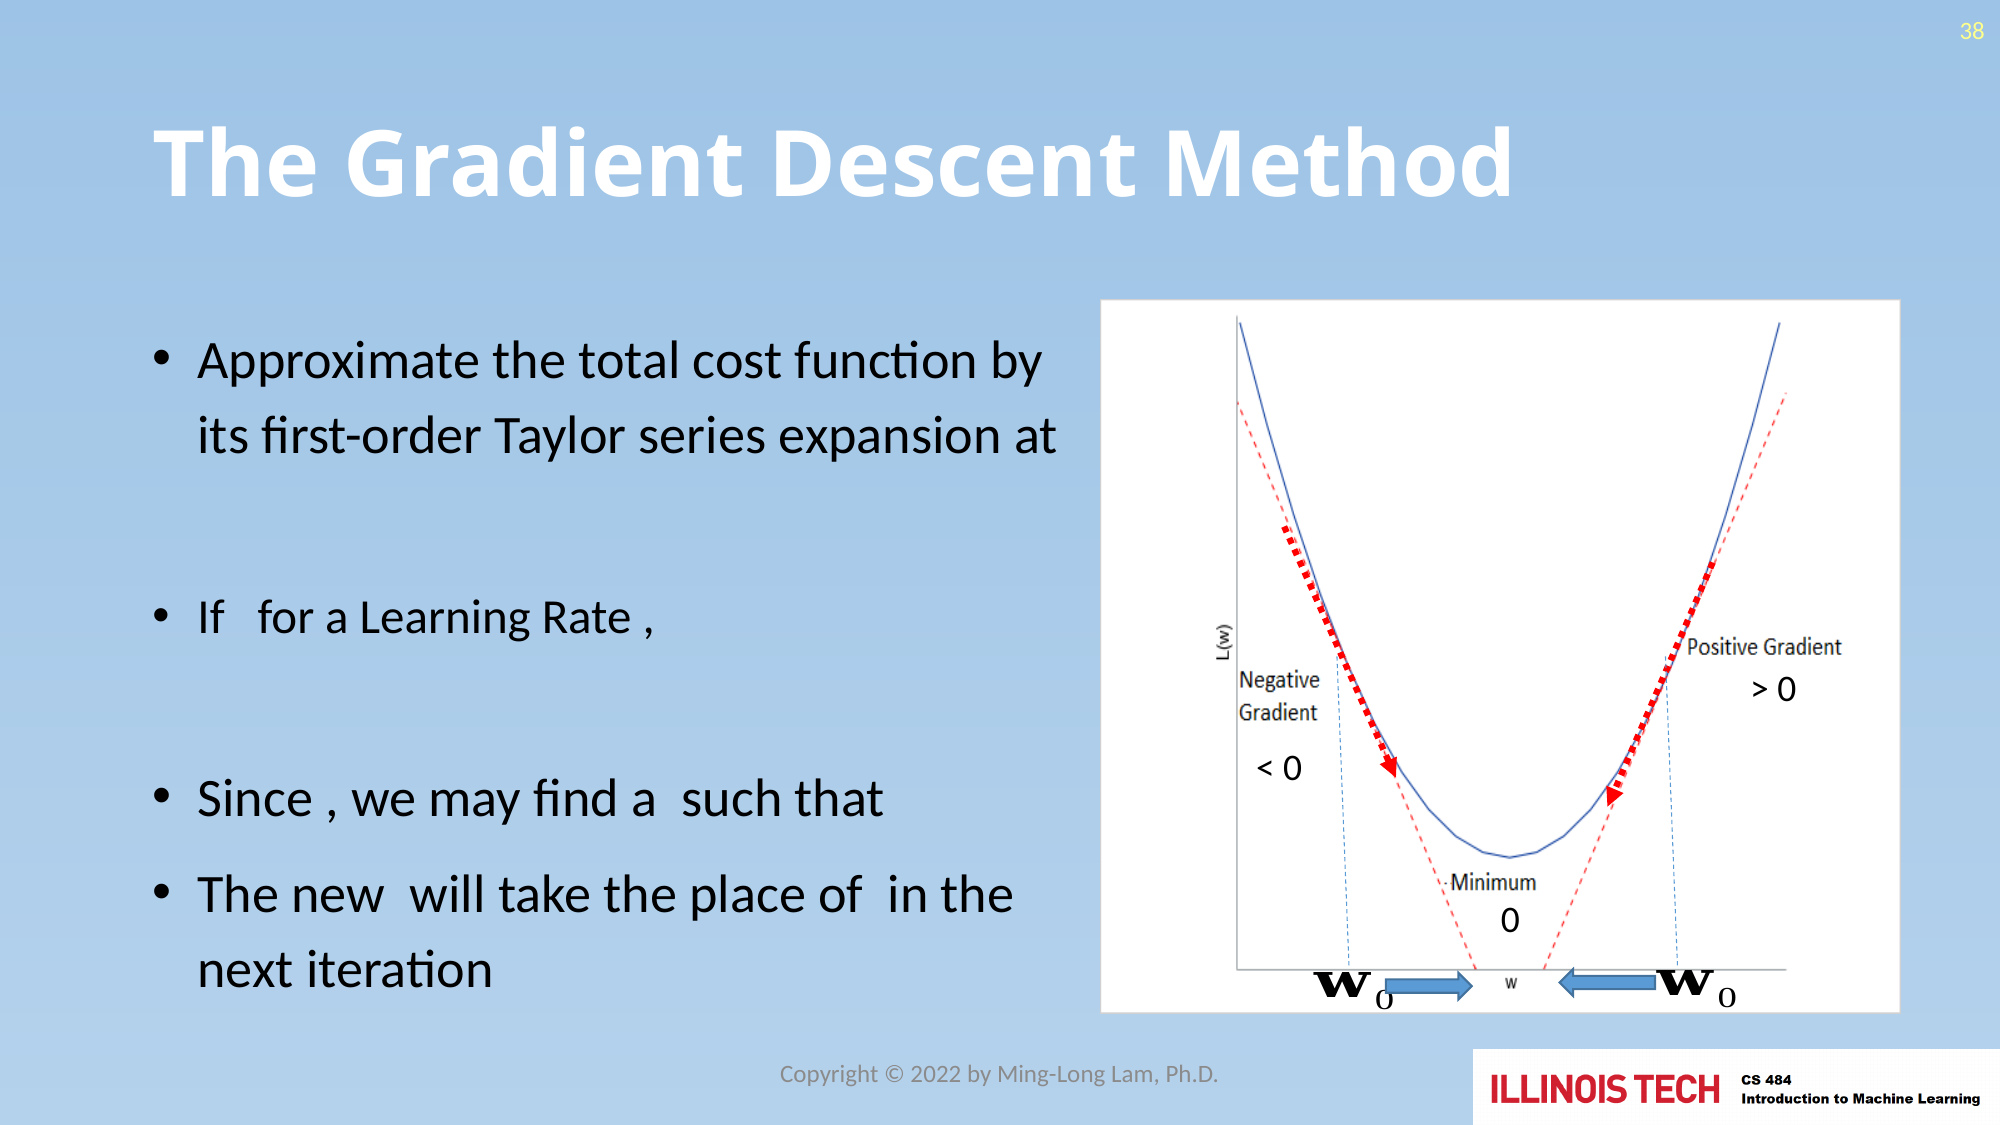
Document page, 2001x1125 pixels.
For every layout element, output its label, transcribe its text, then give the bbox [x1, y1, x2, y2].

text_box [1284, 526, 1396, 778]
slide_number 38 [1550, 0, 2000, 60]
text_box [1336, 656, 1349, 968]
picture [1473, 1049, 2000, 1125]
title The Gradient Descent Method [137, 68, 1863, 266]
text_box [1665, 656, 1678, 968]
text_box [1607, 562, 1713, 807]
picture [1099, 299, 1901, 1014]
footer Copyright © 2022 by Ming-Long Lam, Ph.D. [662, 1042, 1338, 1103]
